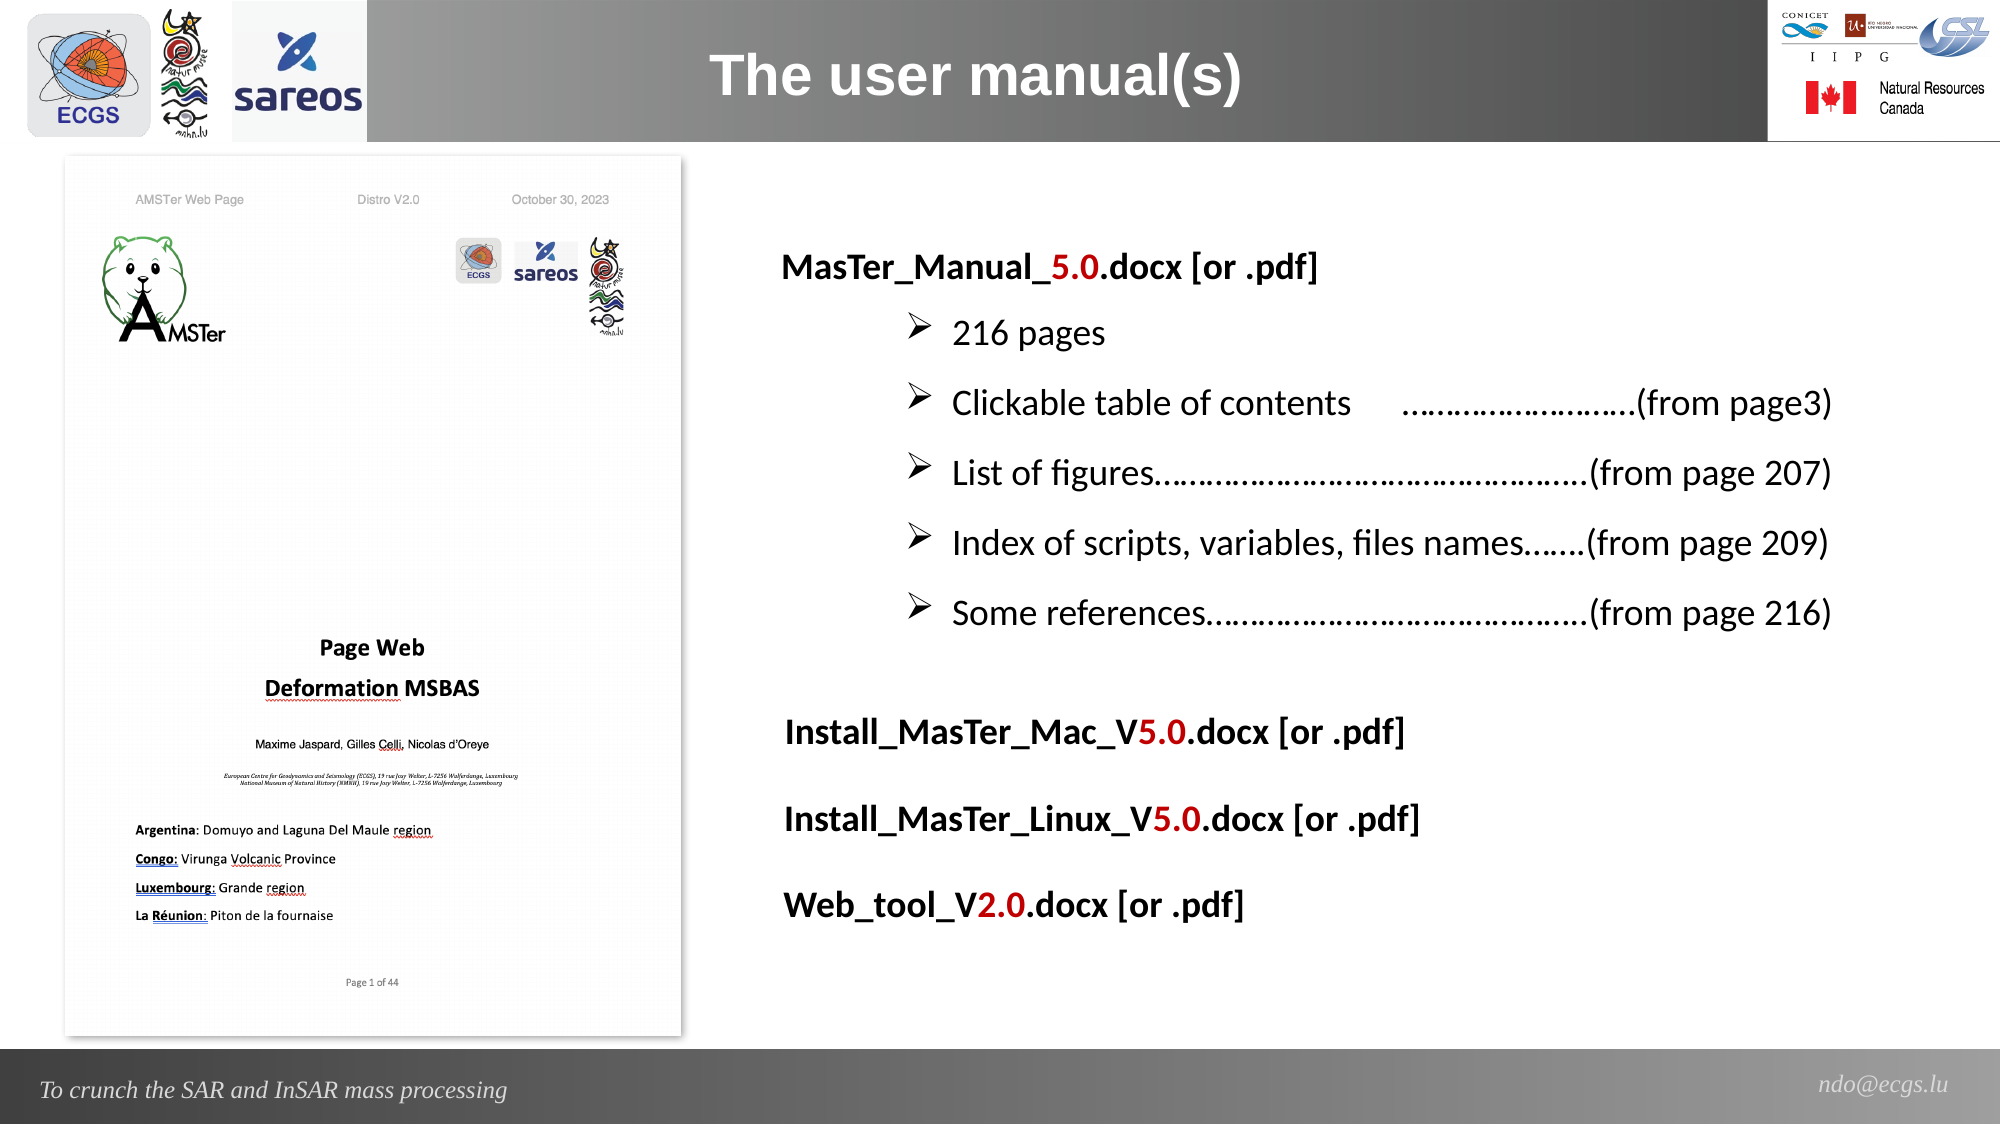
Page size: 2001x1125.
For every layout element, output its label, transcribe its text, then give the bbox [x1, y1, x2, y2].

picture [1779, 7, 1990, 67]
text_box Install_MasTer_Linux_V5.0.docx [or .pdf] [769, 786, 1436, 846]
text_box Web_tool_V2.0.docx [or .pdf] [768, 872, 1261, 932]
picture [65, 156, 681, 1036]
text_box Install_MasTer_Mac_V5.0.docx [or .pdf] [769, 699, 1422, 760]
picture [154, 135, 214, 139]
picture [1825, 69, 1990, 120]
text_box MasTer_Manual_5.0.docx [or .pdf] [766, 234, 1335, 295]
text_box 216 pages Clickable table of contents ………………………(from page3) List of figures…………………………………………..(from page 207) Index of scripts, variables, files names…….(from page 209) Some references……………………………………..(from page 216) [890, 300, 1945, 641]
text_box The user manual(s) [128, 10, 1825, 135]
